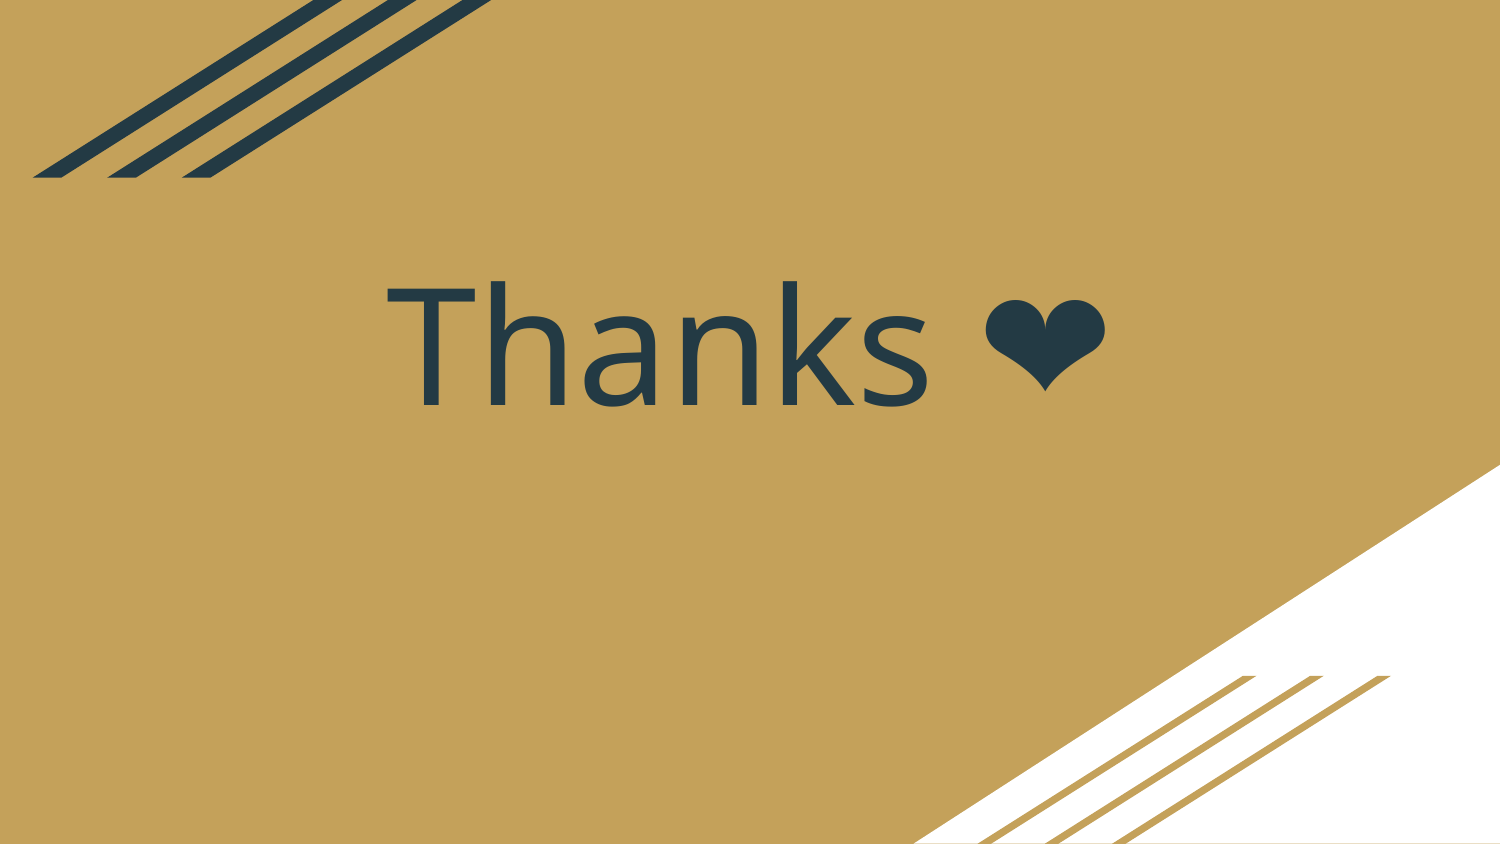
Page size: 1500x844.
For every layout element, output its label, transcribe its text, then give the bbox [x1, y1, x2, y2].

title Thanks ❤️ [227, 227, 1273, 454]
